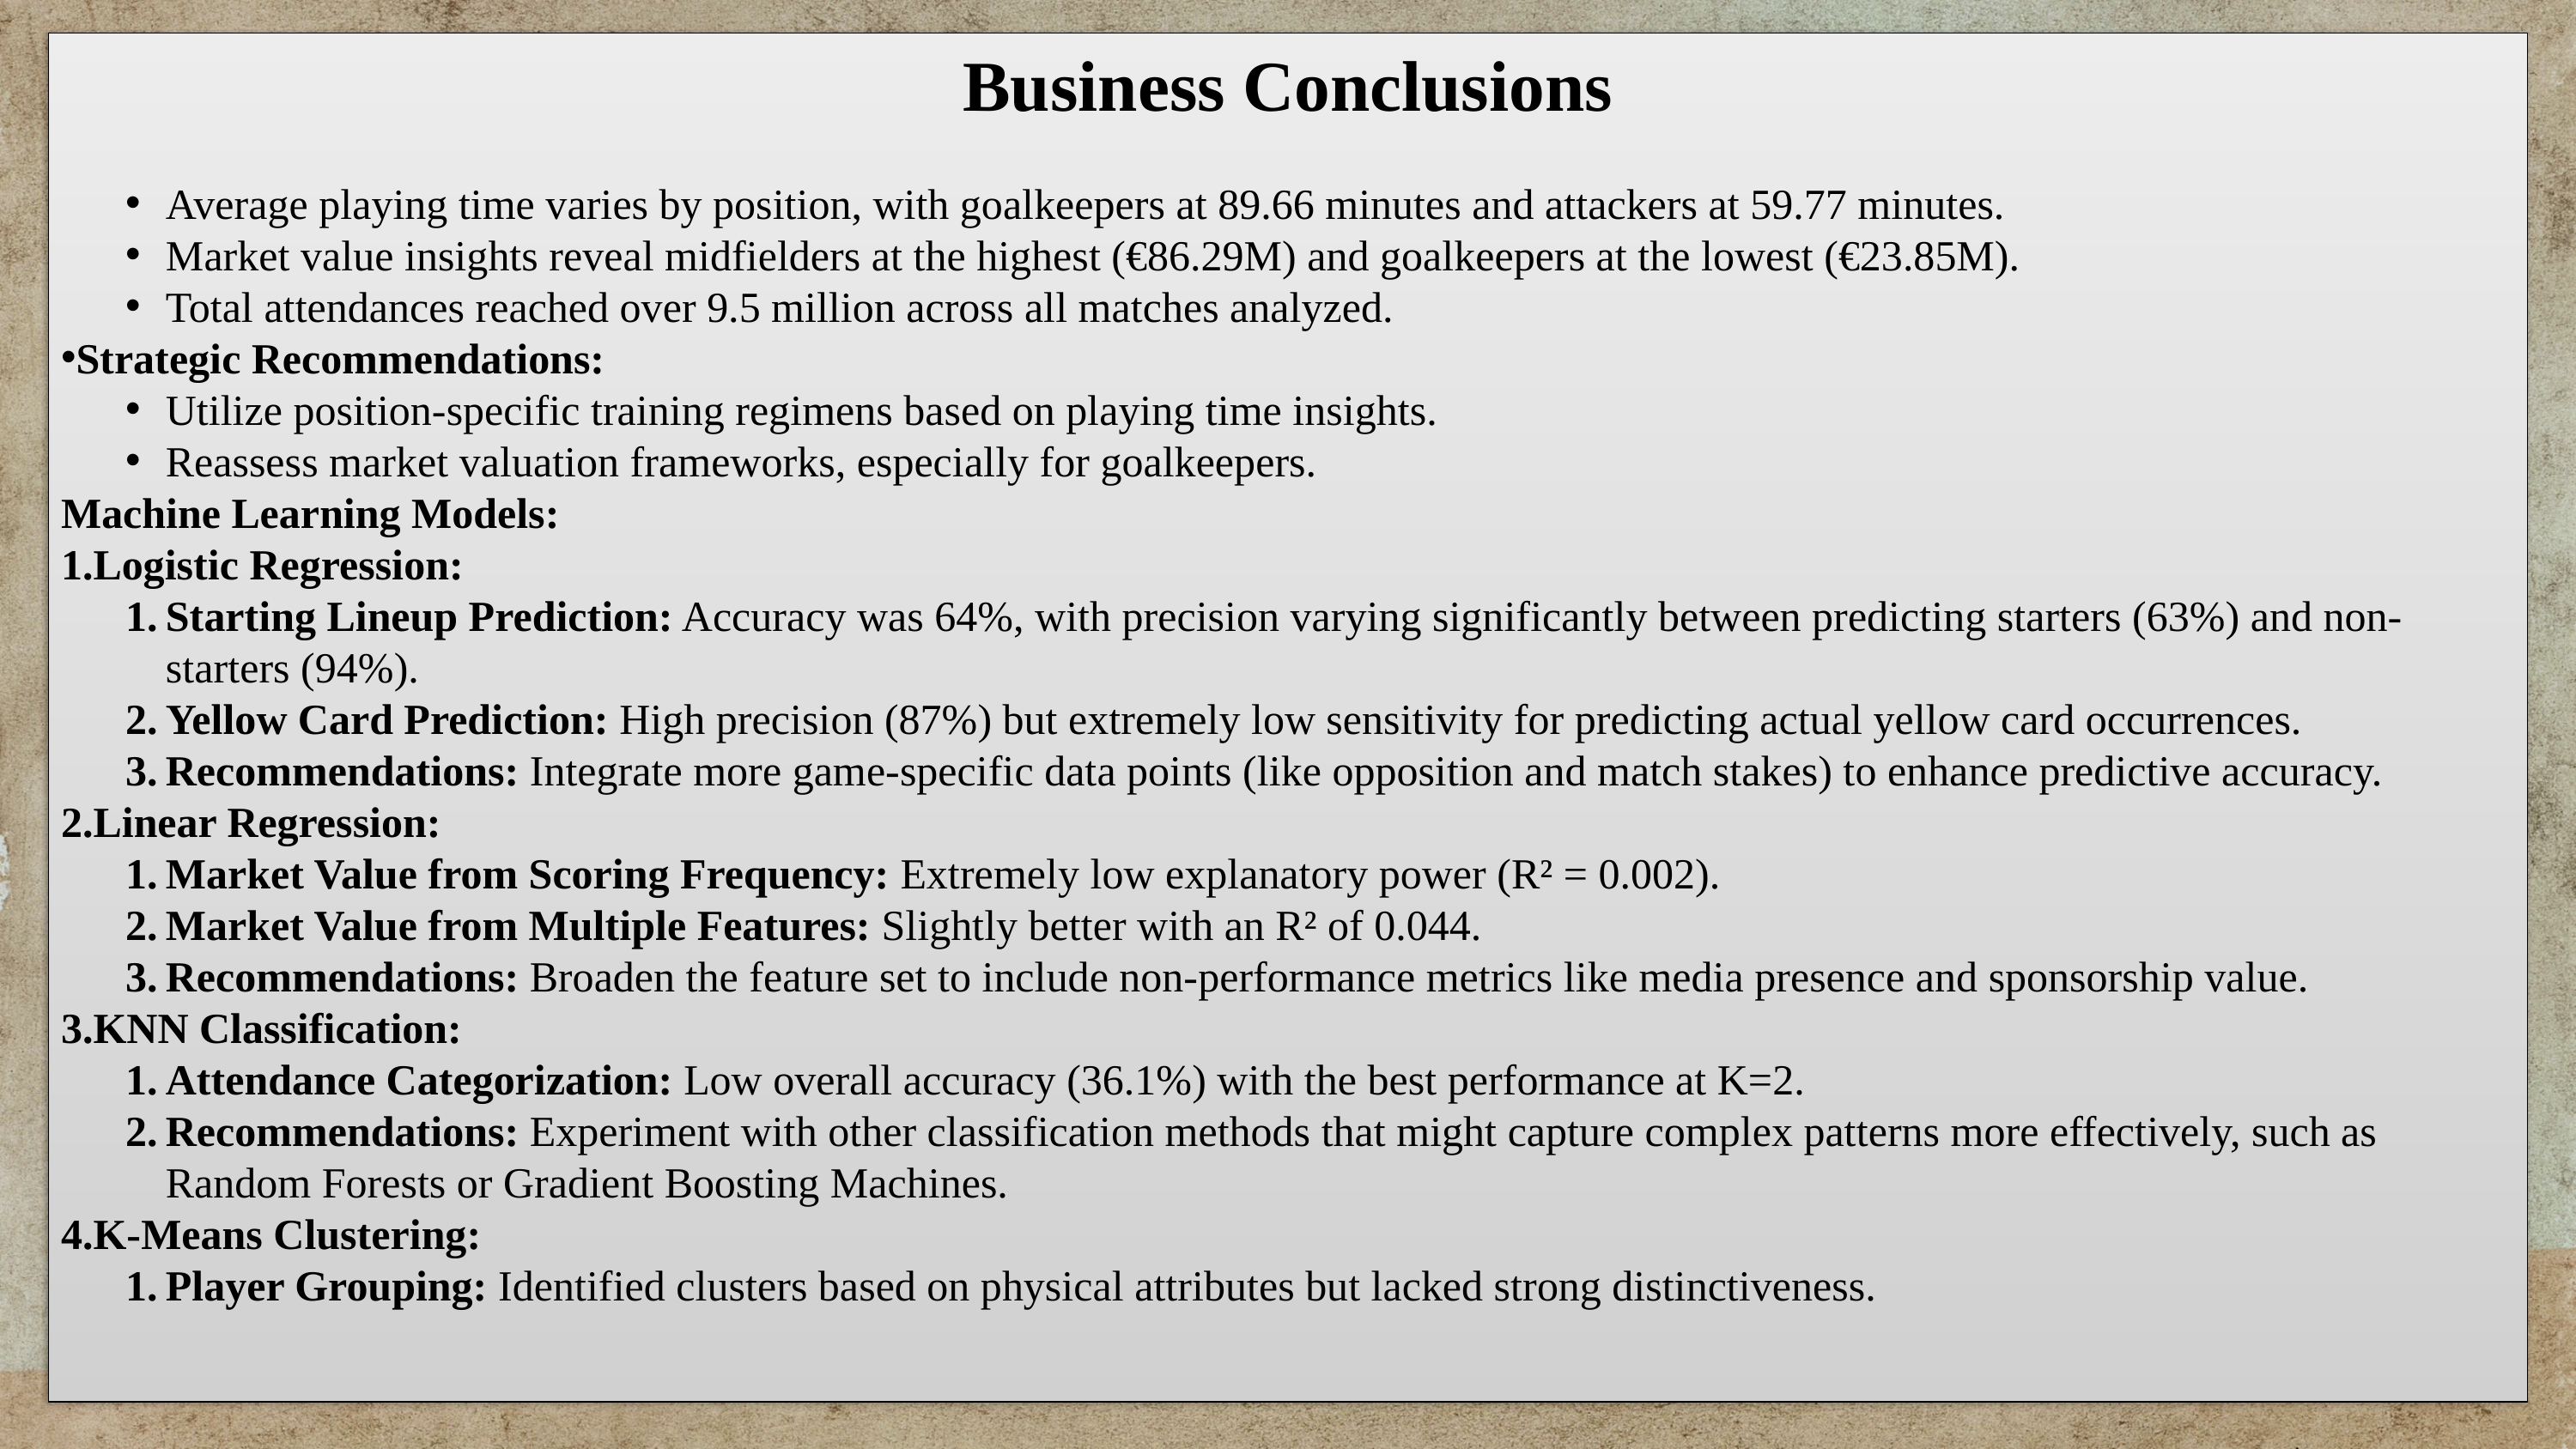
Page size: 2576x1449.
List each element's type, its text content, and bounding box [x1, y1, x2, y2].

text_box Business Conclusions Average playing time varies by position, with goalkeepers at 89.66 minutes and attackers at 59.77 minutes. Market value insights reveal midfielders at the highest (€86.29M) and goalkeepers at the lowest (€23.85M). Total attendances reached over 9.5 million across all matches analyzed. Strategic Recommendations: Utilize position-specific training regimens based on playing time insights. Reassess market valuation frameworks, especially for goalkeepers. Machine Learning Models: Logistic Regression: Starting Lineup Prediction: Accuracy was 64%, with precision varying significantly between predicting starters (63%) and non-starters (94%). Yellow Card Prediction: High precision (87%) but extremely low sensitivity for predicting actual yellow card occurrences. Recommendations: Integrate more game-specific data points (like opposition and match stakes) to enhance predictive accuracy. Linear Regression: Market Value from Scoring Frequency: Extremely low explanatory power (R² = 0.002). Market Value from Multiple Features: Slightly better with an R² of 0.044. Recommendations: Broaden the feature set to include non-performance metrics like media presence and sponsorship value. KNN Classification: Attendance Categorization: Low overall accuracy (36.1%) with the best performance at K=2. Recommendations: Experiment with other classification methods that might capture complex patterns more effectively, such as Random Forests or Gradient Boosting Machines. K-Means Clustering: Player Grouping: Identified clusters based on physical attributes but lacked strong distinctiveness. [48, 33, 2528, 1403]
text_box [0, 0, 2576, 1449]
